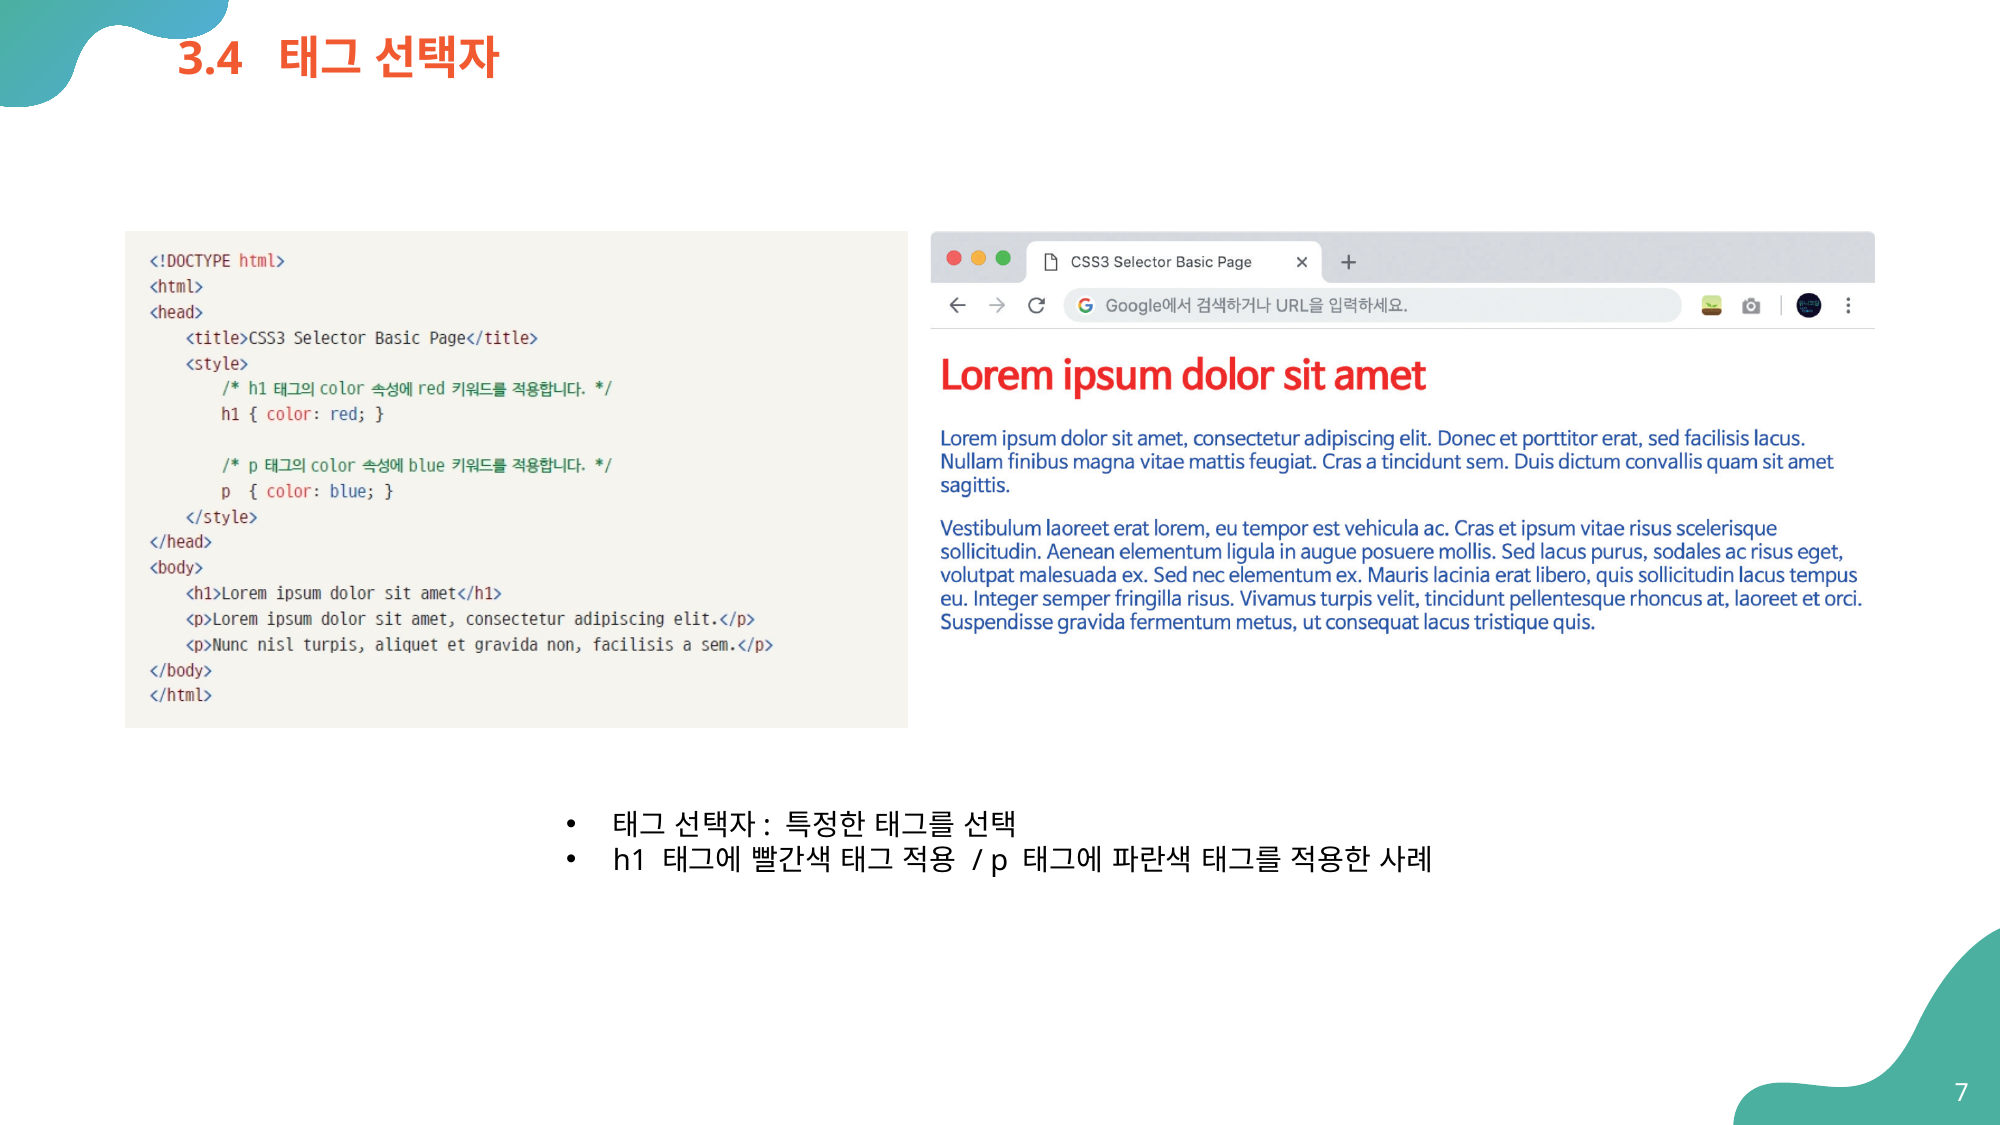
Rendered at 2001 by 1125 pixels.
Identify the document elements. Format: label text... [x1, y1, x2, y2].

text_box 태그 선택자: 특정한 태그를 선택 h1 태그에 빨간색 태그 적용 / p 태그에 파란색 태그를 적용한 사례 [551, 798, 1449, 884]
picture [929, 231, 1875, 681]
picture [125, 231, 908, 728]
slide_number 7 [1917, 1063, 1984, 1124]
title 3.4 태그 선택자 [162, 27, 2000, 93]
